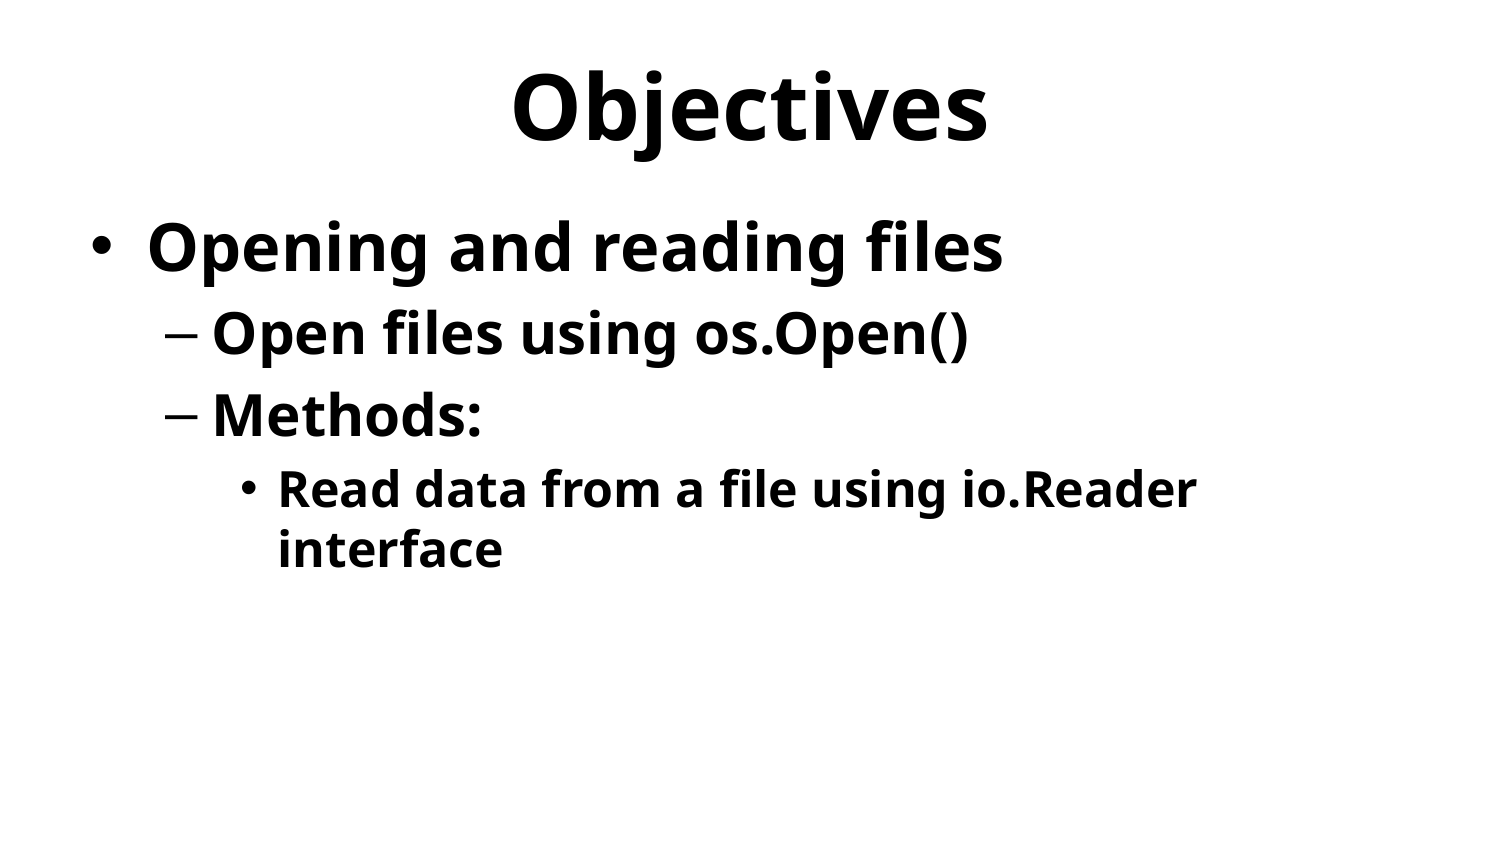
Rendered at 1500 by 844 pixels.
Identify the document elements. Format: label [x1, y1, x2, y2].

title [75, 33, 1425, 175]
list [75, 196, 1425, 754]
